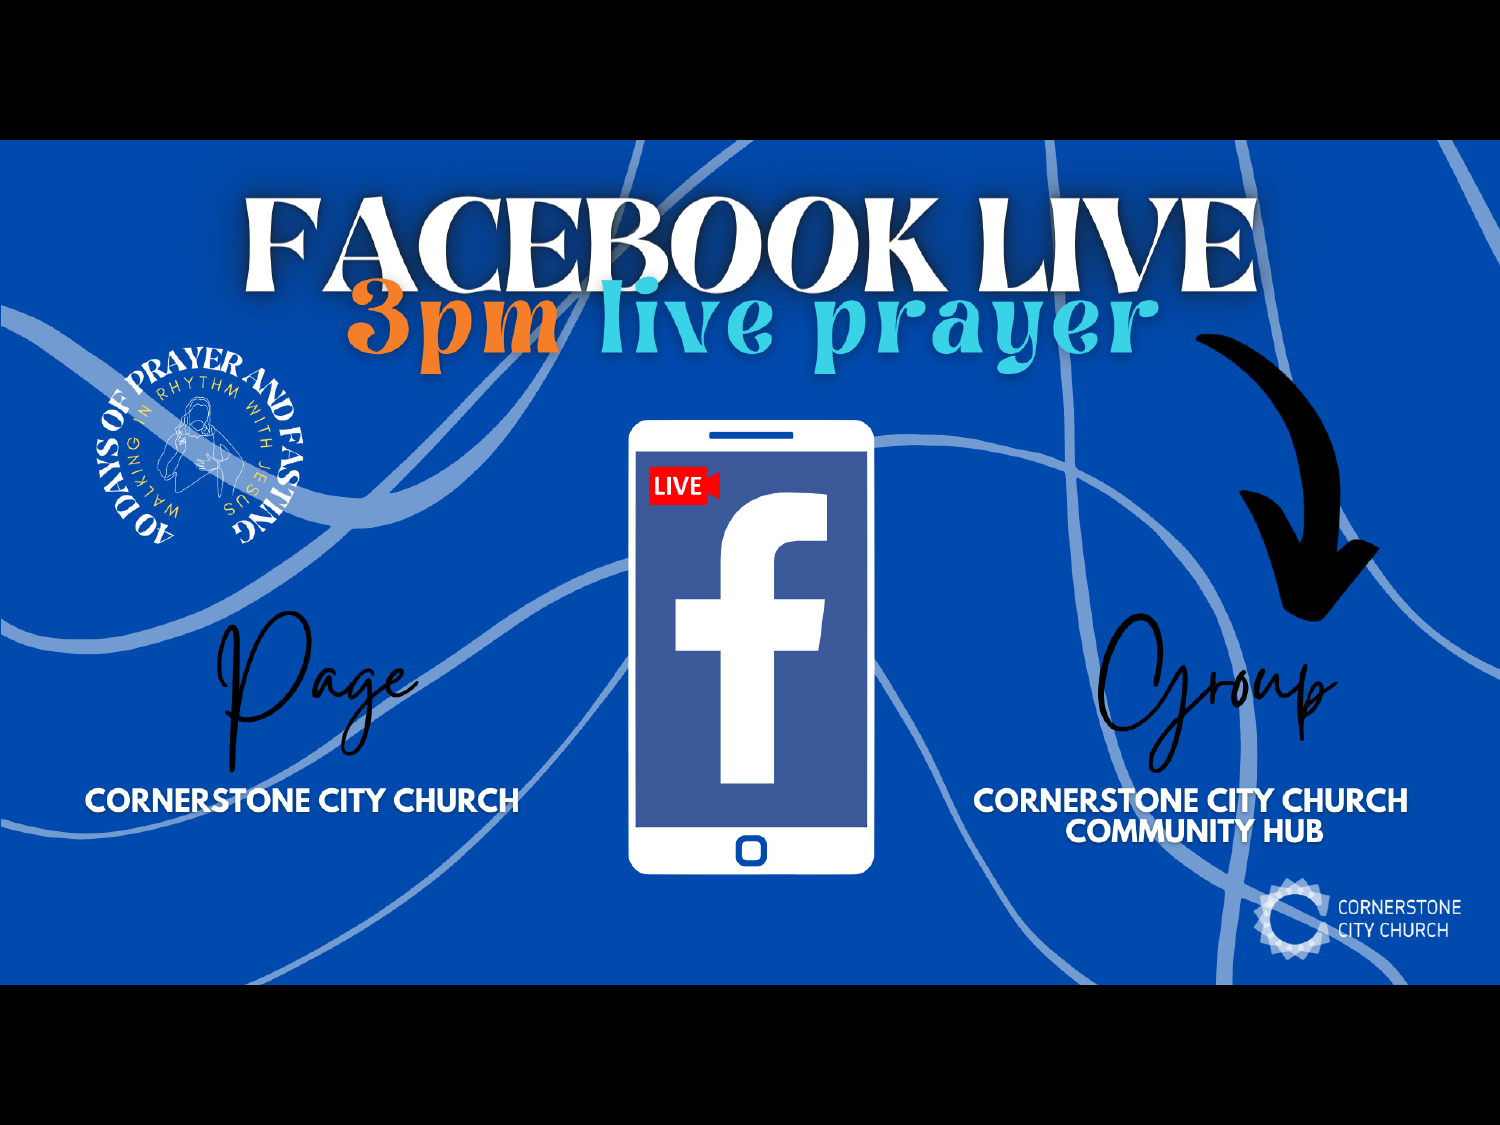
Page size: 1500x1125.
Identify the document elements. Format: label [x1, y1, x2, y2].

picture [0, 140, 1500, 985]
